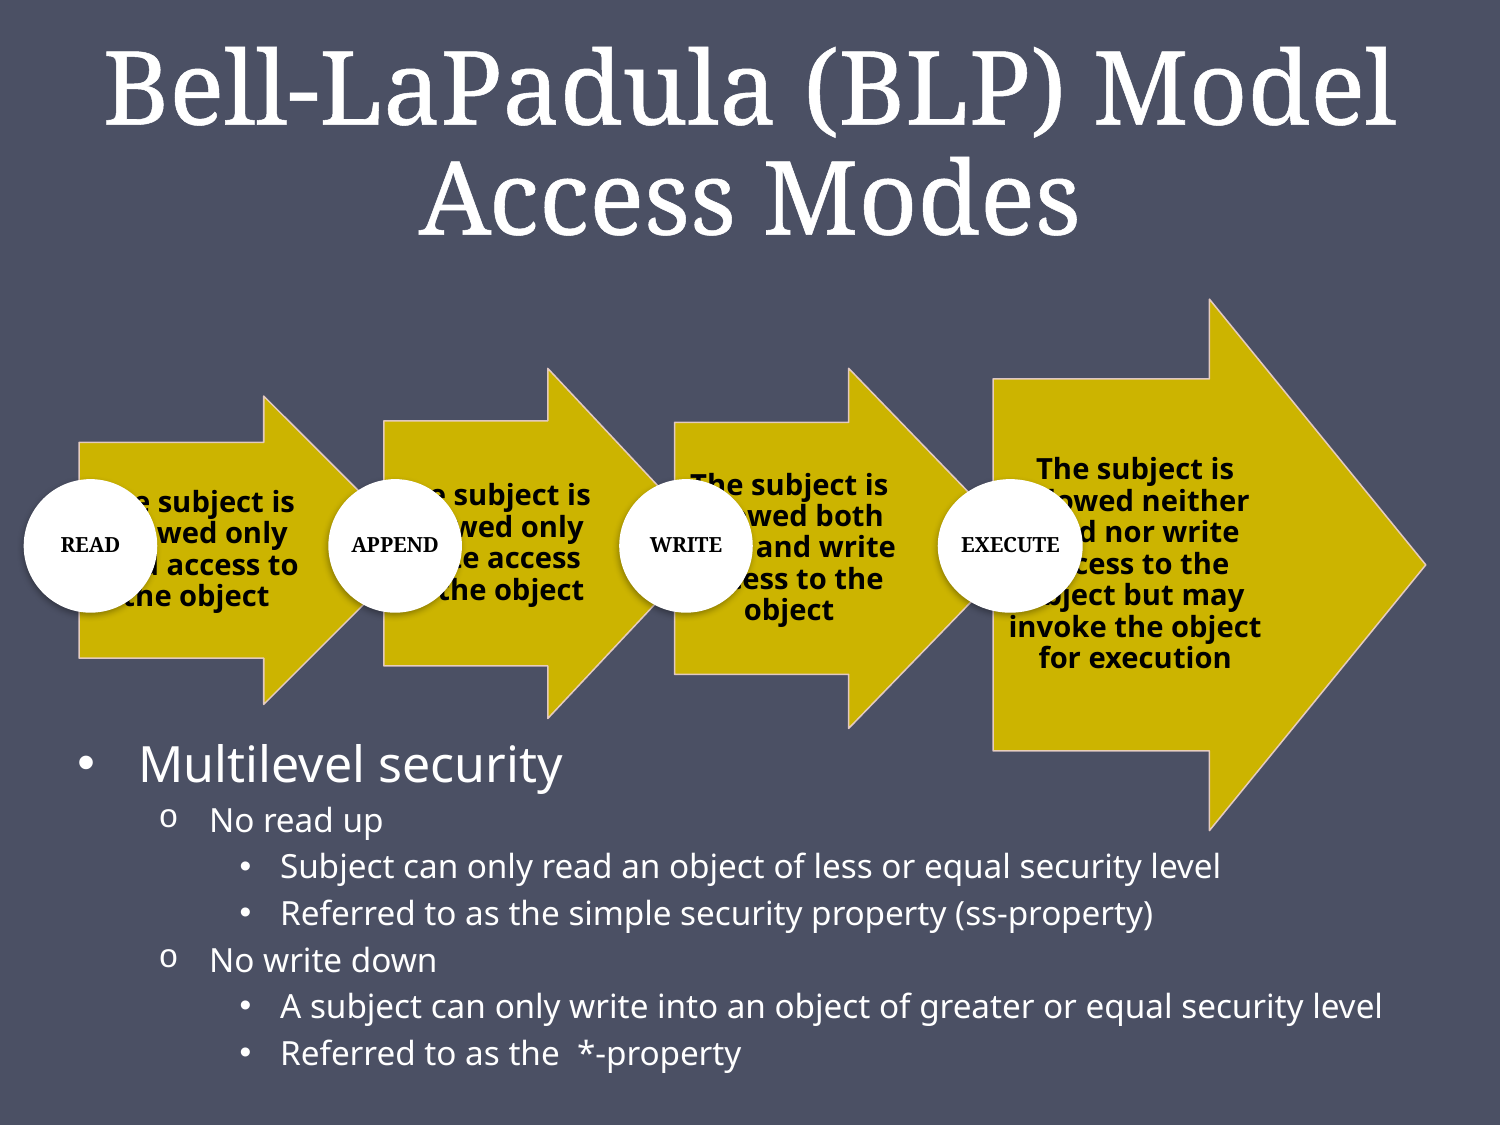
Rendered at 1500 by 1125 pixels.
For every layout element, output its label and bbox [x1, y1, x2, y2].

list [0, 0, 1500, 1125]
